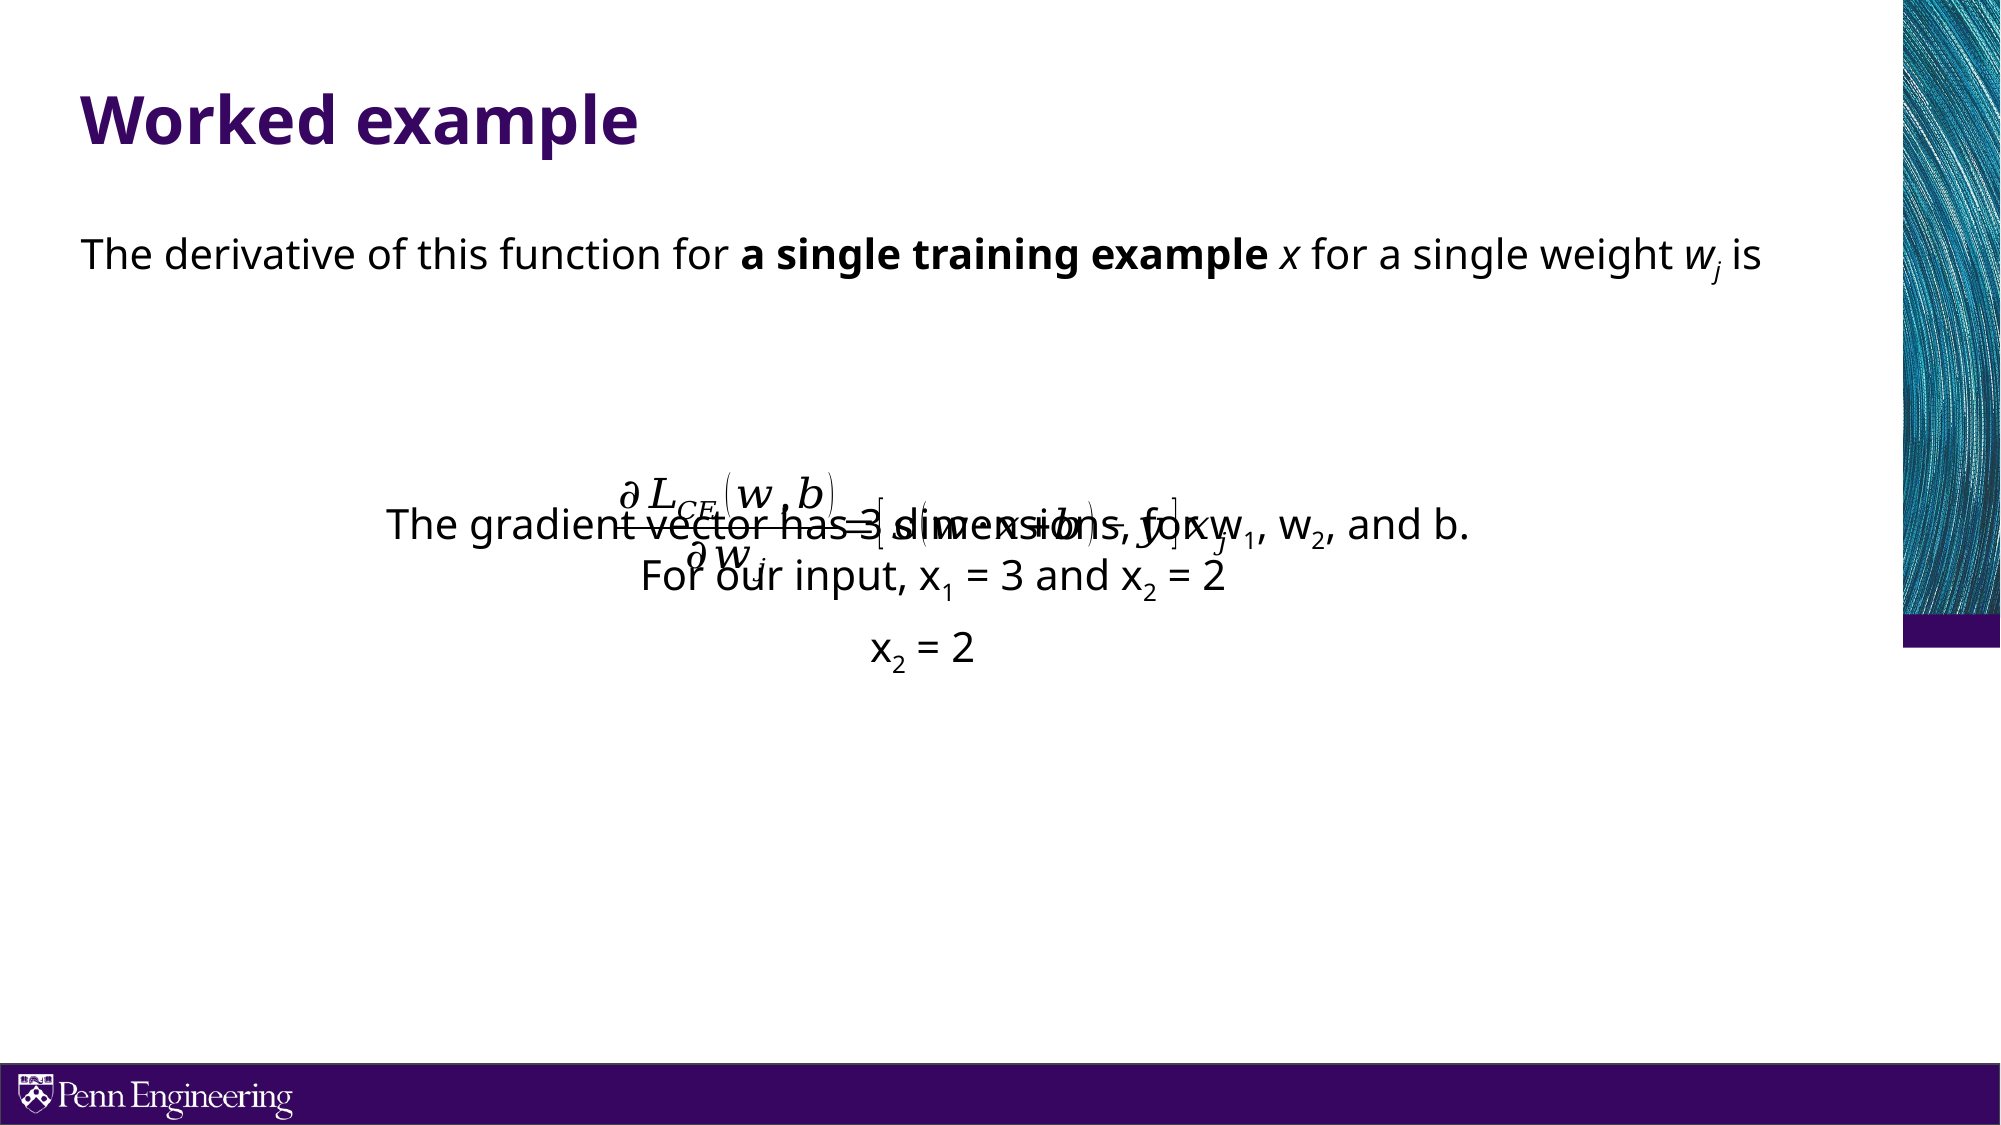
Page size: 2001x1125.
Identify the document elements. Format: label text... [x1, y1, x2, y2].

title Worked example [65, 59, 1863, 187]
picture [1906, 362, 1912, 370]
picture [1971, 53, 1979, 64]
list The derivative of this function for a single training example x for a single weight wj is The gradient vector has 3 dimensions, for w1, w2, and b. For our input, x1 = 3 and x2 = 2 x2 = 2 [65, 221, 1791, 1008]
picture [8, 1066, 301, 1123]
picture [1962, 39, 1970, 47]
picture [1903, 310, 1915, 339]
picture [1908, 277, 1920, 293]
picture [1916, 342, 1921, 352]
picture [1903, 523, 1914, 546]
picture [1913, 321, 1917, 333]
picture [1949, 13, 1955, 20]
picture [1903, 0, 2001, 618]
picture [1903, 341, 1915, 350]
picture [1989, 0, 2001, 13]
picture [1903, 374, 1908, 384]
